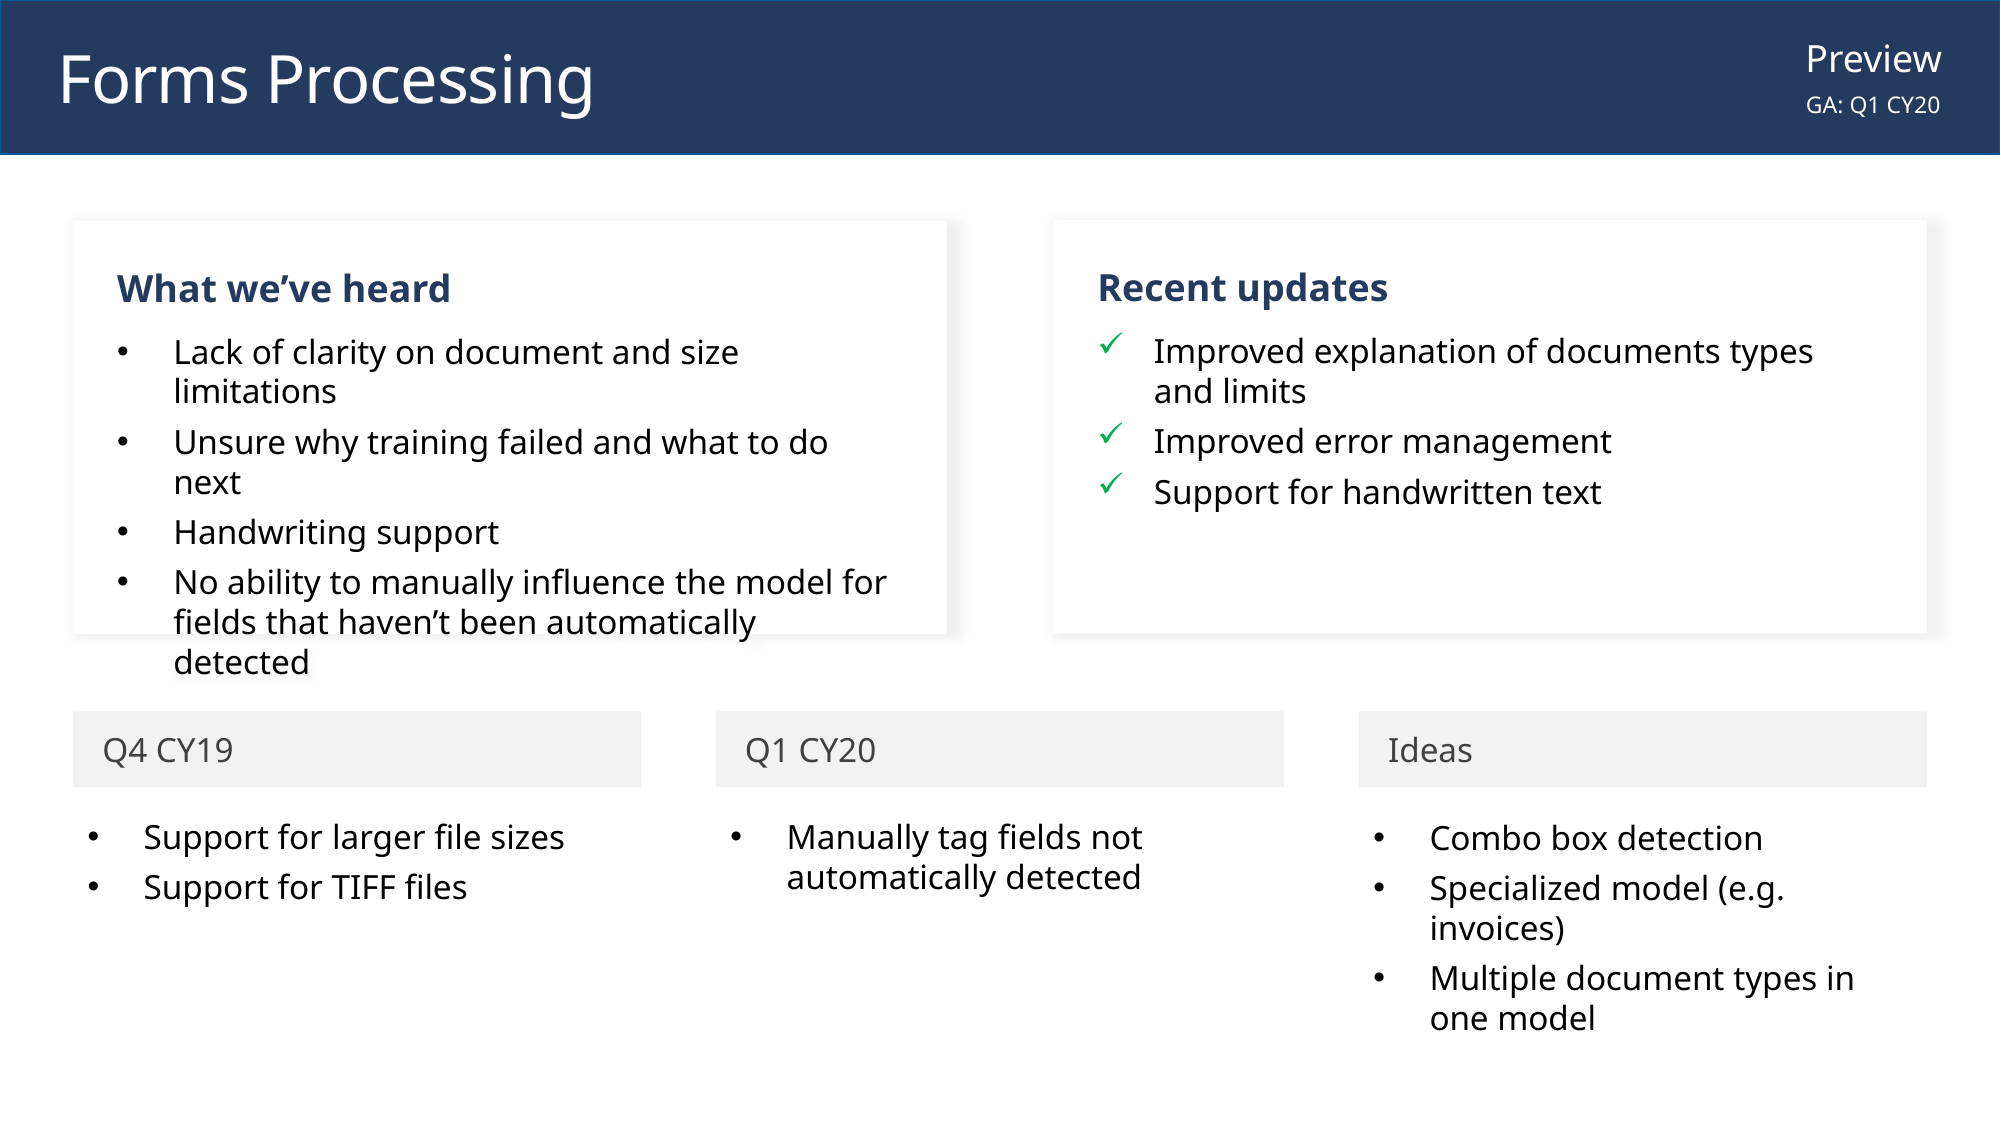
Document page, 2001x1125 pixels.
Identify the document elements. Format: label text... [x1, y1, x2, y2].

text_box Recent updates Improved explanation of documents types and limits Improved error management Support for handwritten text [1053, 219, 1928, 634]
text_box Manually tag fields not automatically detected [715, 808, 1285, 904]
text_box Ideas [1358, 711, 1928, 788]
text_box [1791, 27, 1957, 127]
text_box Combo box detection Specialized model (e.g. invoices) Multiple document types in one model [1358, 809, 1928, 1045]
text_box Forms Processing [56, 36, 678, 117]
text_box [0, 0, 2000, 155]
text_box What we’ve heard Lack of clarity on document and size limitations Unsure why training failed and what to do next Handwriting support No ability to manually influence the model for fields that haven’t been automatically detected [72, 220, 947, 635]
text_box Q1 CY20 [715, 711, 1285, 788]
text_box Q4 CY19 [72, 711, 642, 788]
text_box Support for larger file sizes Support for TIFF files [72, 808, 642, 914]
